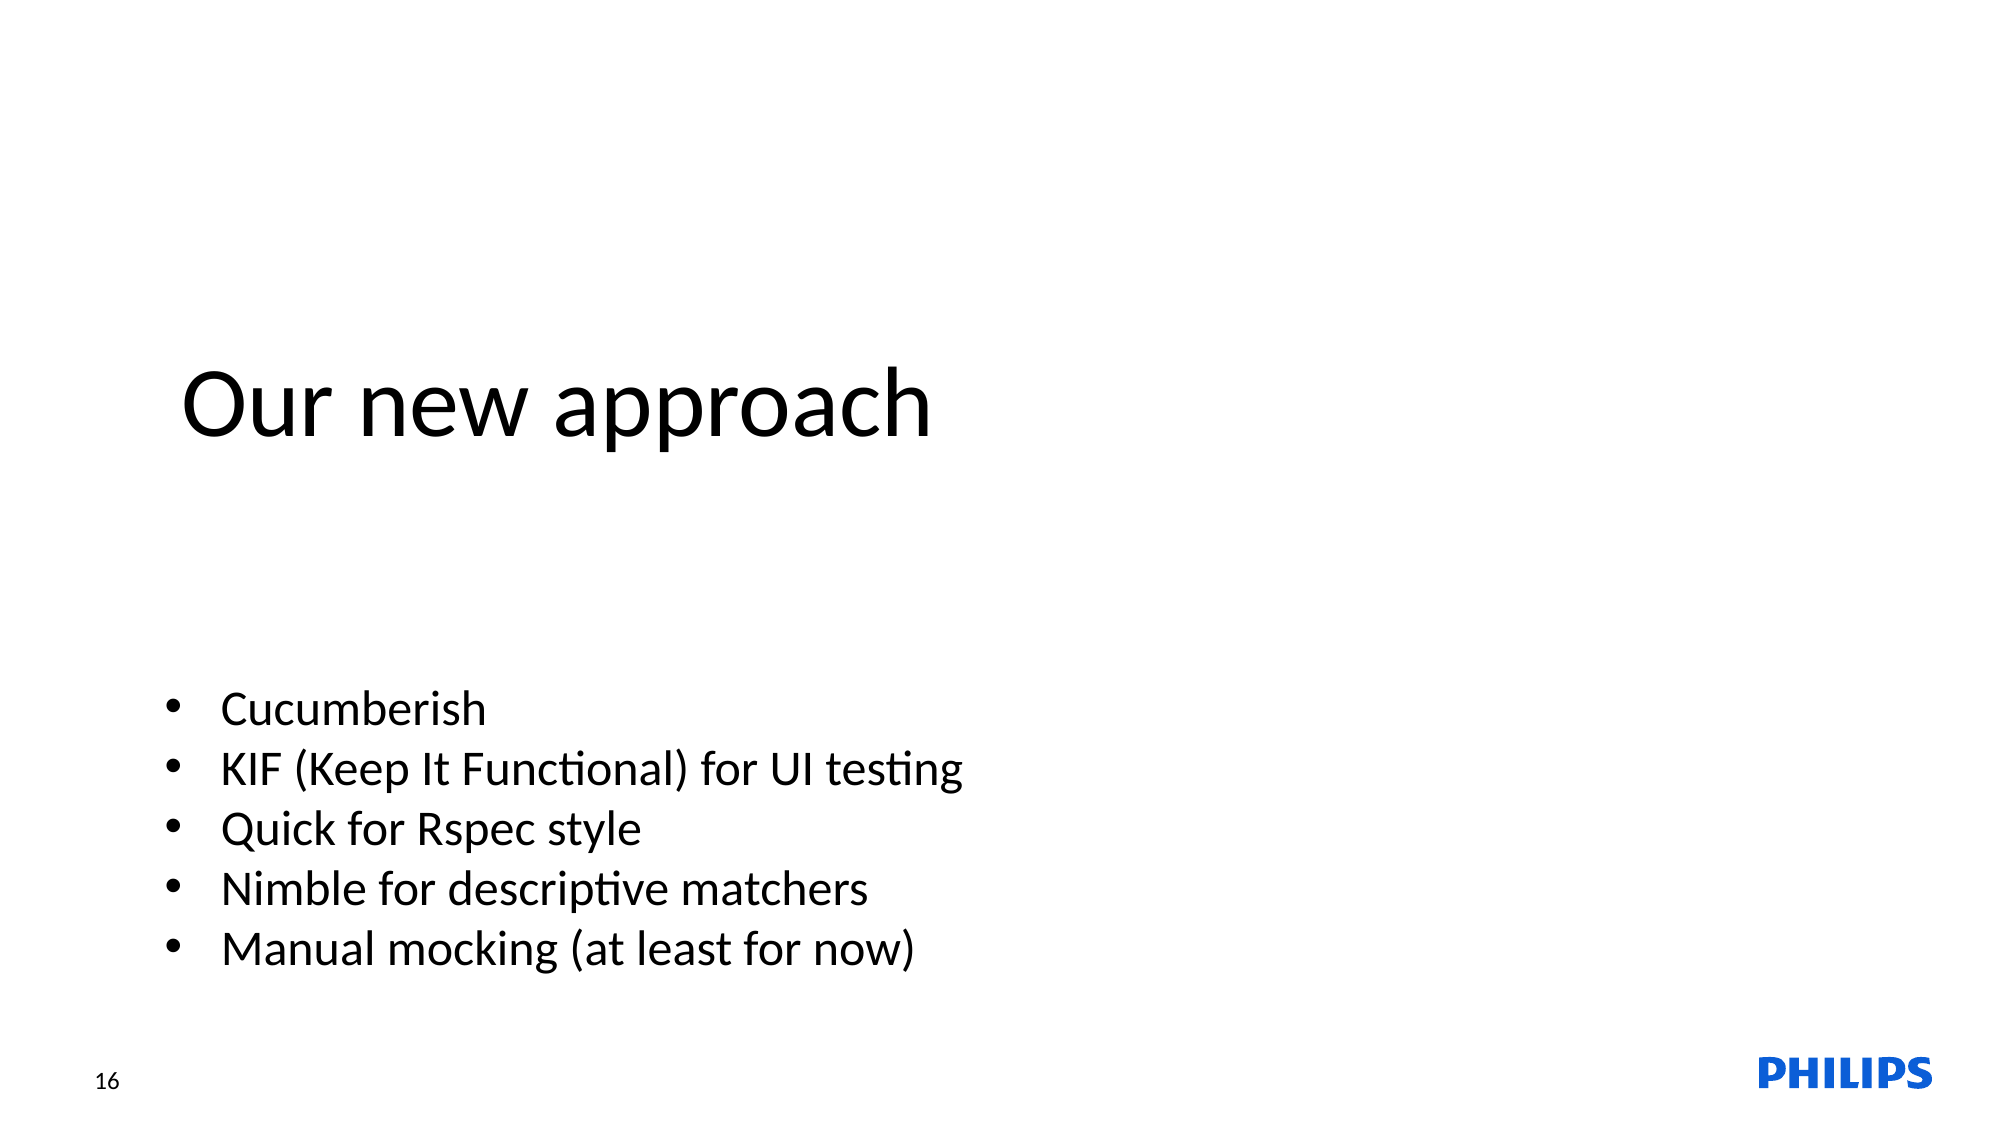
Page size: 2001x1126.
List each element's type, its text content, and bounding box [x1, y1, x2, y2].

text_box Cucumberish KIF (Keep It Functional) for UI testing Quick for Rspec style Nimble for descriptive matchers Manual mocking (at least for now) [149, 668, 1943, 983]
list Our new approach [181, 336, 1599, 603]
